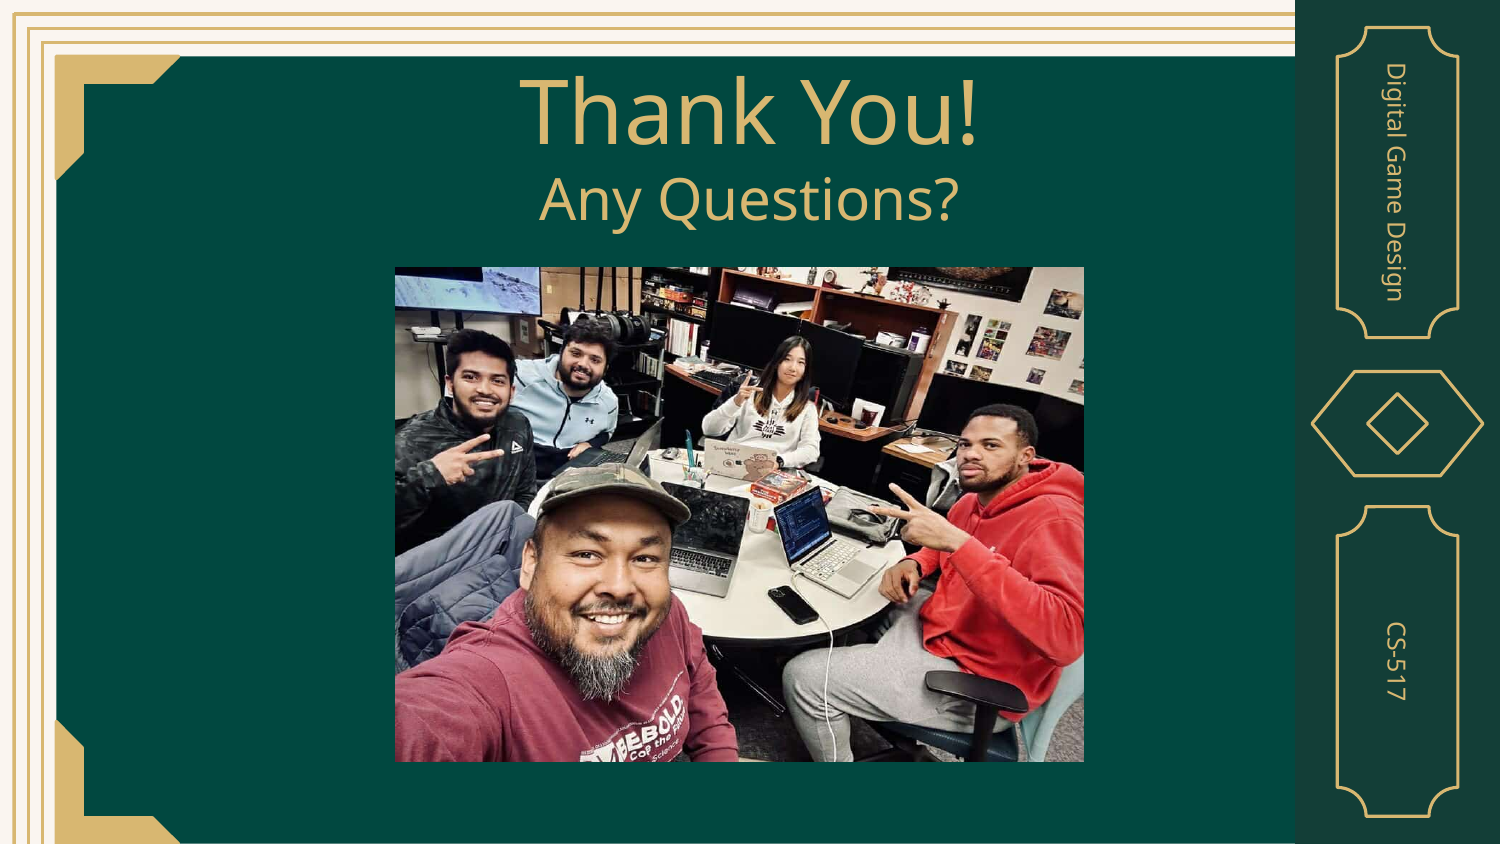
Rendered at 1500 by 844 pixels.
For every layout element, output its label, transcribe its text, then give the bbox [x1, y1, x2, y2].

picture [394, 267, 1084, 762]
subtitle CS-517 [1370, 522, 1425, 802]
title Thank You! Any Questions? [372, 66, 1127, 221]
subtitle Digital Game Design [1370, 17, 1425, 348]
